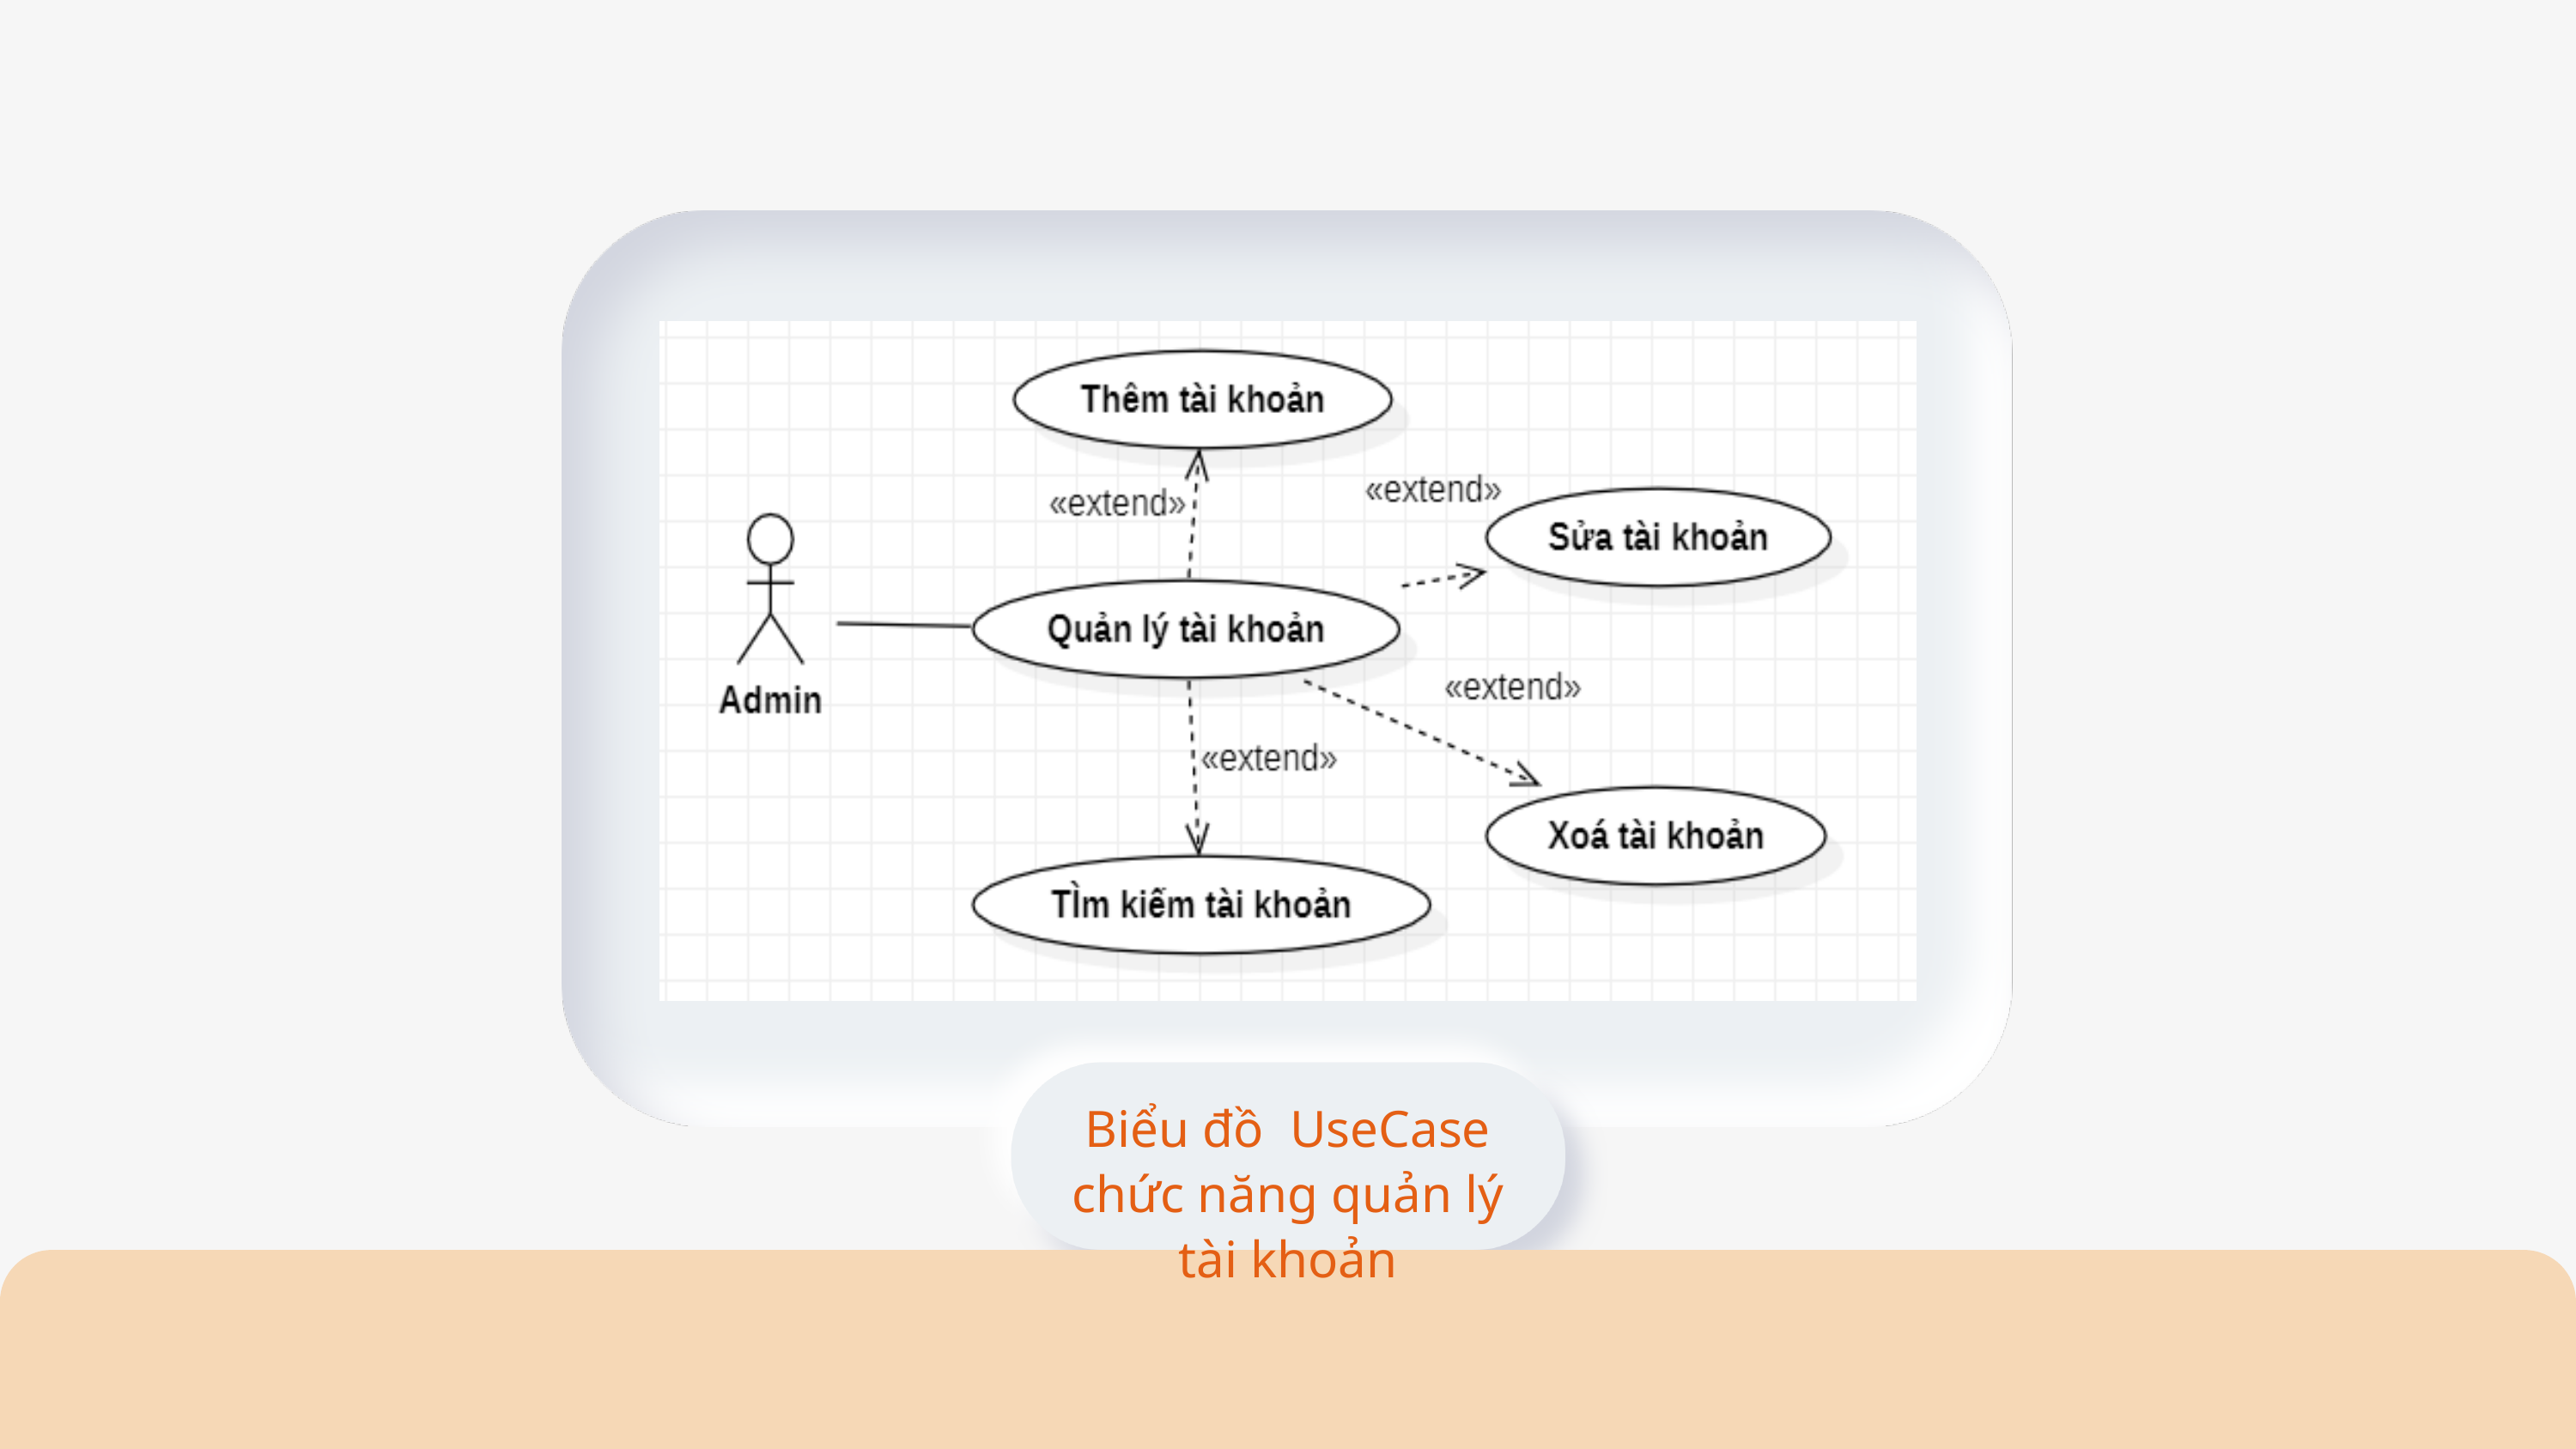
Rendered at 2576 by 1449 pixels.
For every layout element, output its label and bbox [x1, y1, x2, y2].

text_box [0, 1249, 2576, 1449]
picture [562, 210, 2014, 1249]
